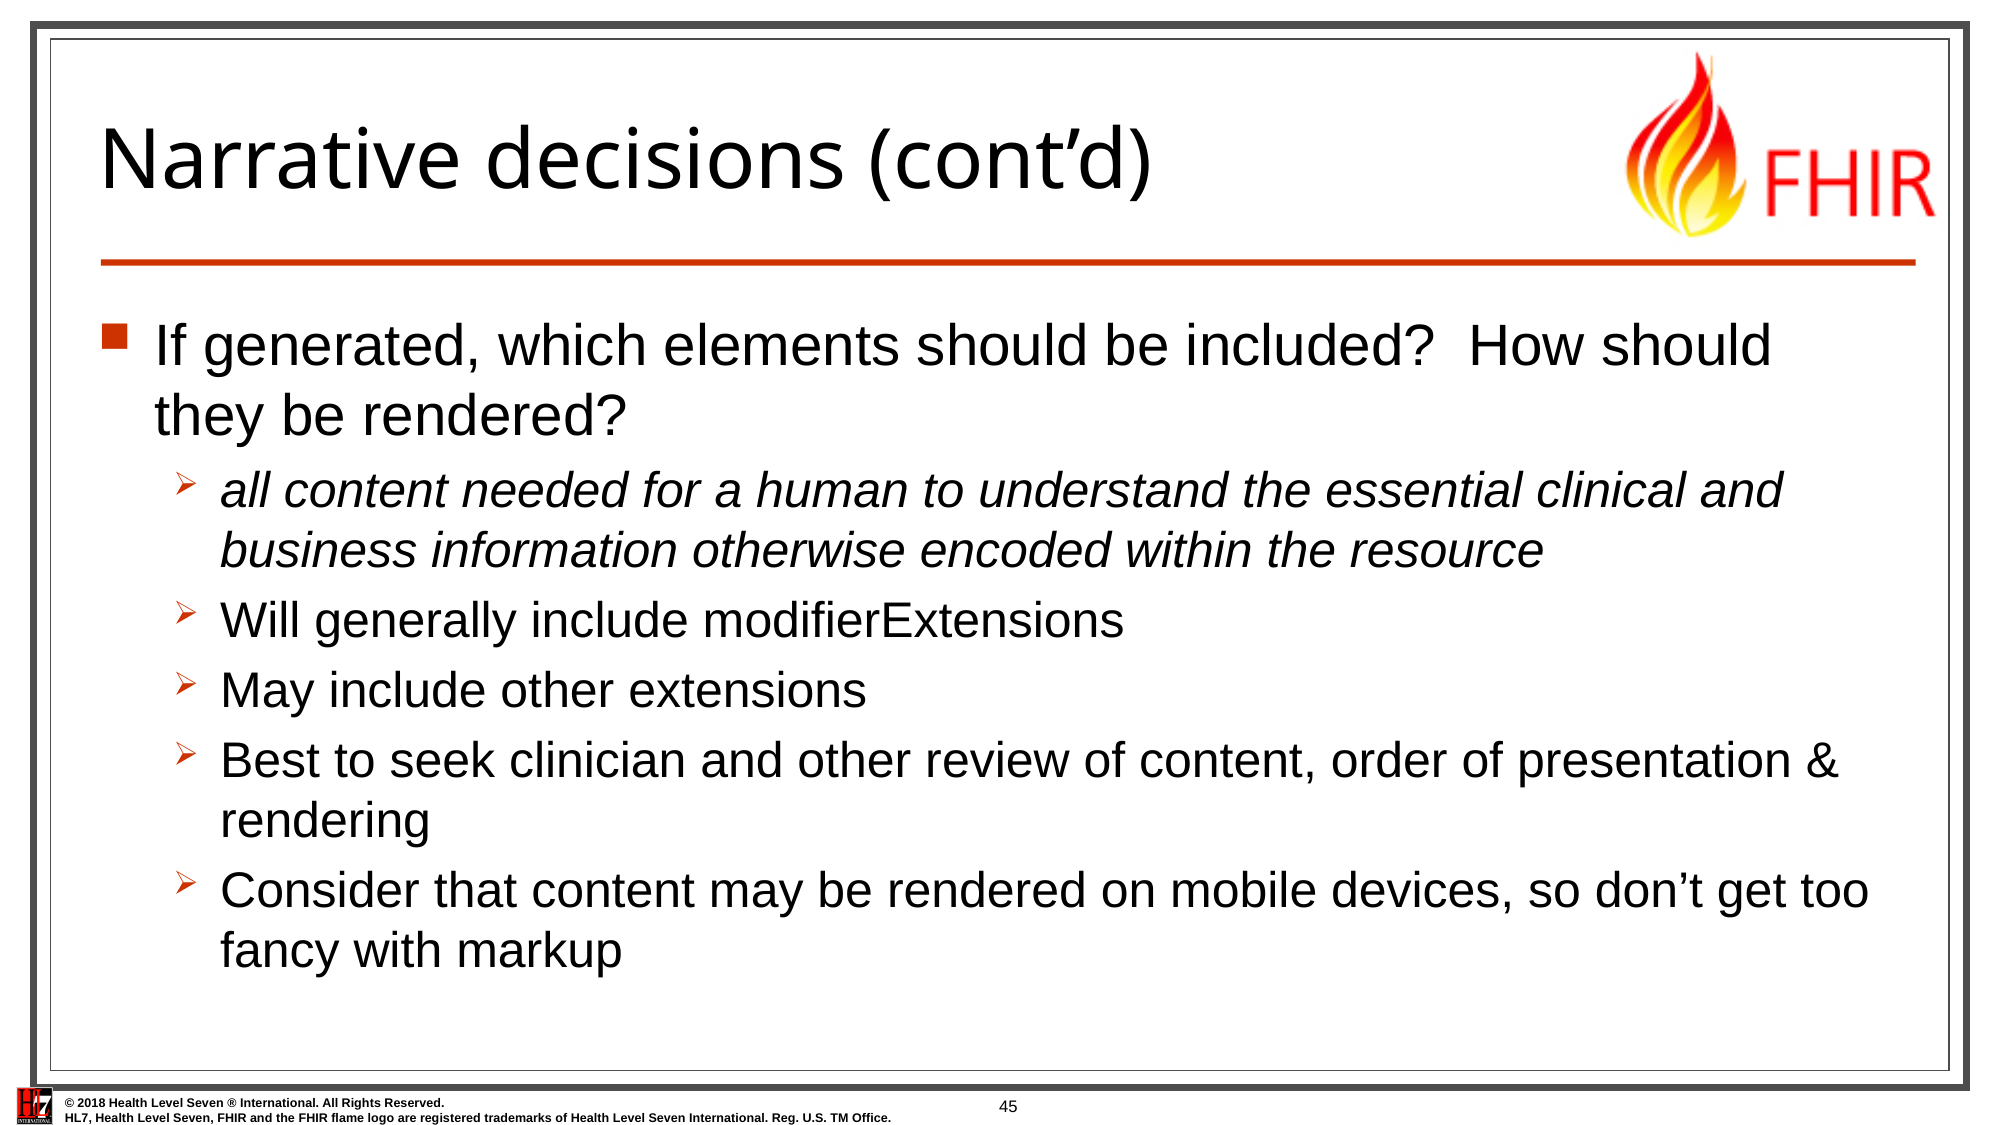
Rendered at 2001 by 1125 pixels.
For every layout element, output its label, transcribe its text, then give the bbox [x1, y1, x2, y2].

title Narrative decisions (cont’d) [83, 77, 1614, 213]
picture [1613, 41, 1948, 247]
picture [16, 1087, 53, 1125]
list If generated, which elements should be included? How should they be rendered? all content needed for a human to understand the essential clinical and business information otherwise encoded within the resource Will generally include modifierExtensions May include other extensions Best to seek clinician and other review of content, order of presentation & rendering Consider that content may be rendered on mobile devices, so don’t get too fancy with markup [83, 299, 1917, 1026]
slide_number 45 [949, 1087, 1067, 1125]
